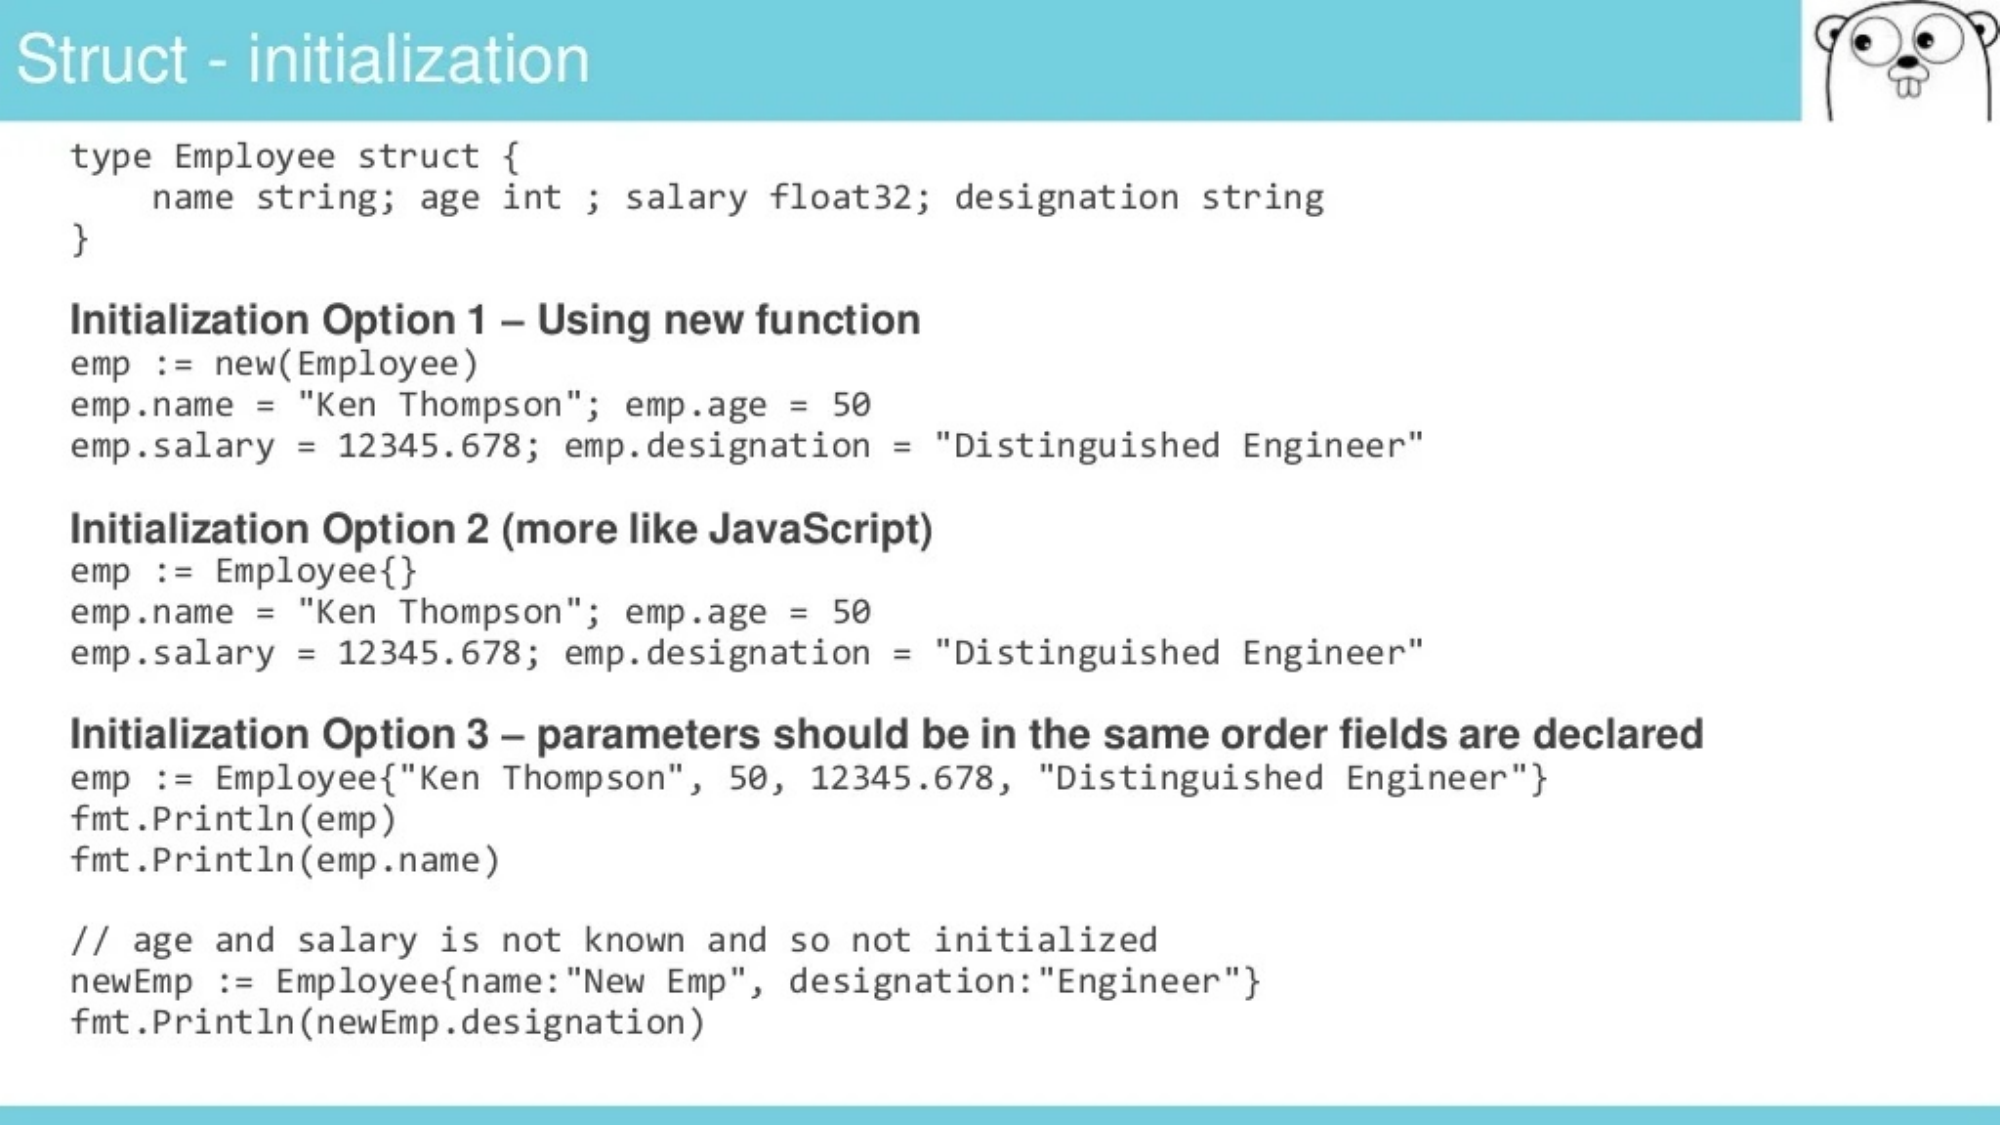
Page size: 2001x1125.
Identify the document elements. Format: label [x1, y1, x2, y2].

list [0, 0, 2000, 1125]
